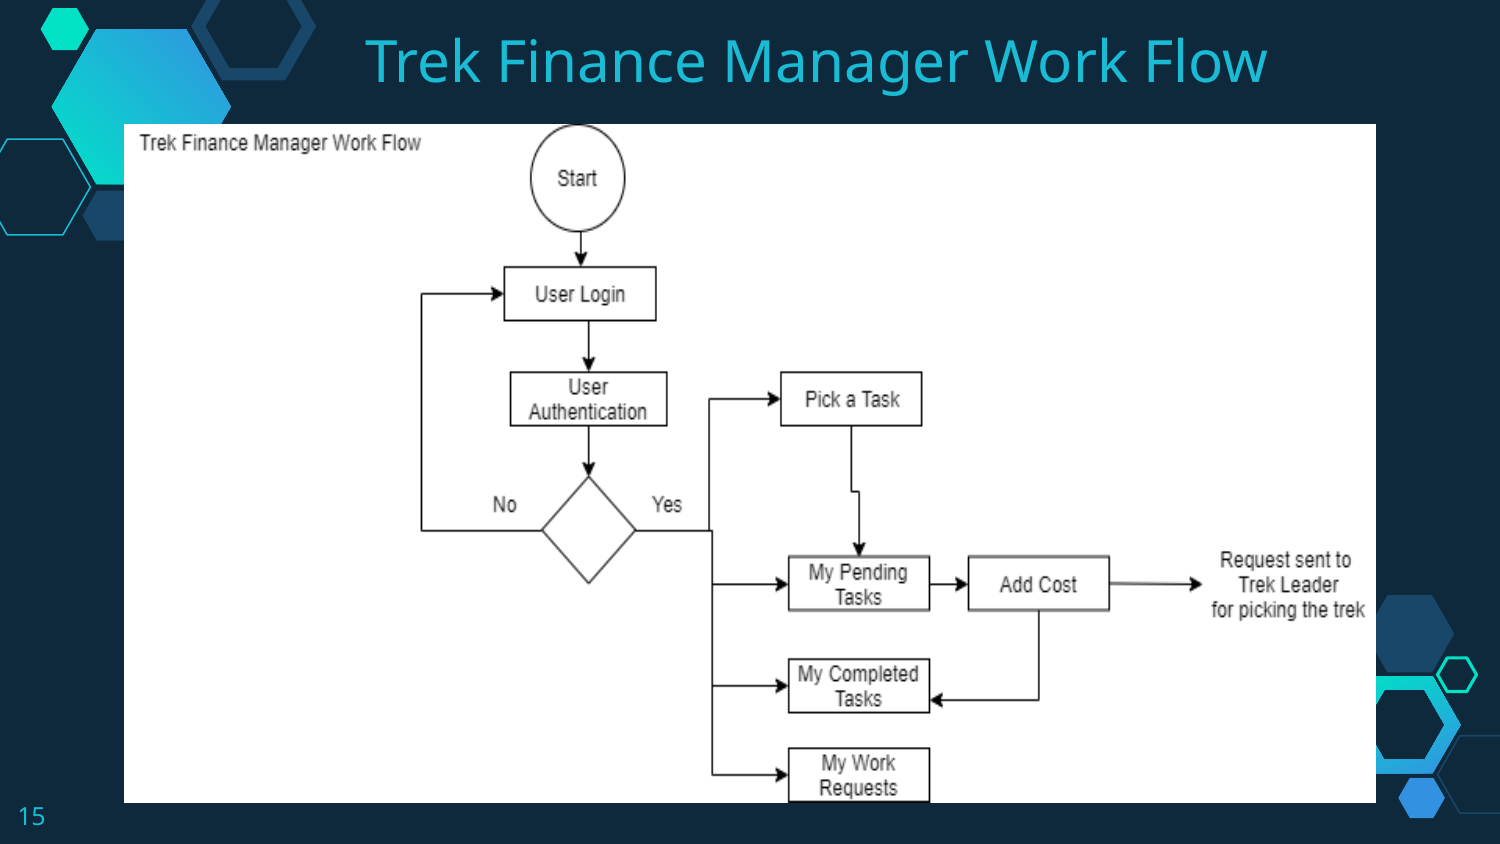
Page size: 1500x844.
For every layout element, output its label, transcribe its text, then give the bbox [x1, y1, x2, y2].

slide_number 15 [2, 785, 93, 844]
title Trek Finance Manager Work Flow [350, 9, 1405, 108]
picture [123, 123, 1376, 804]
